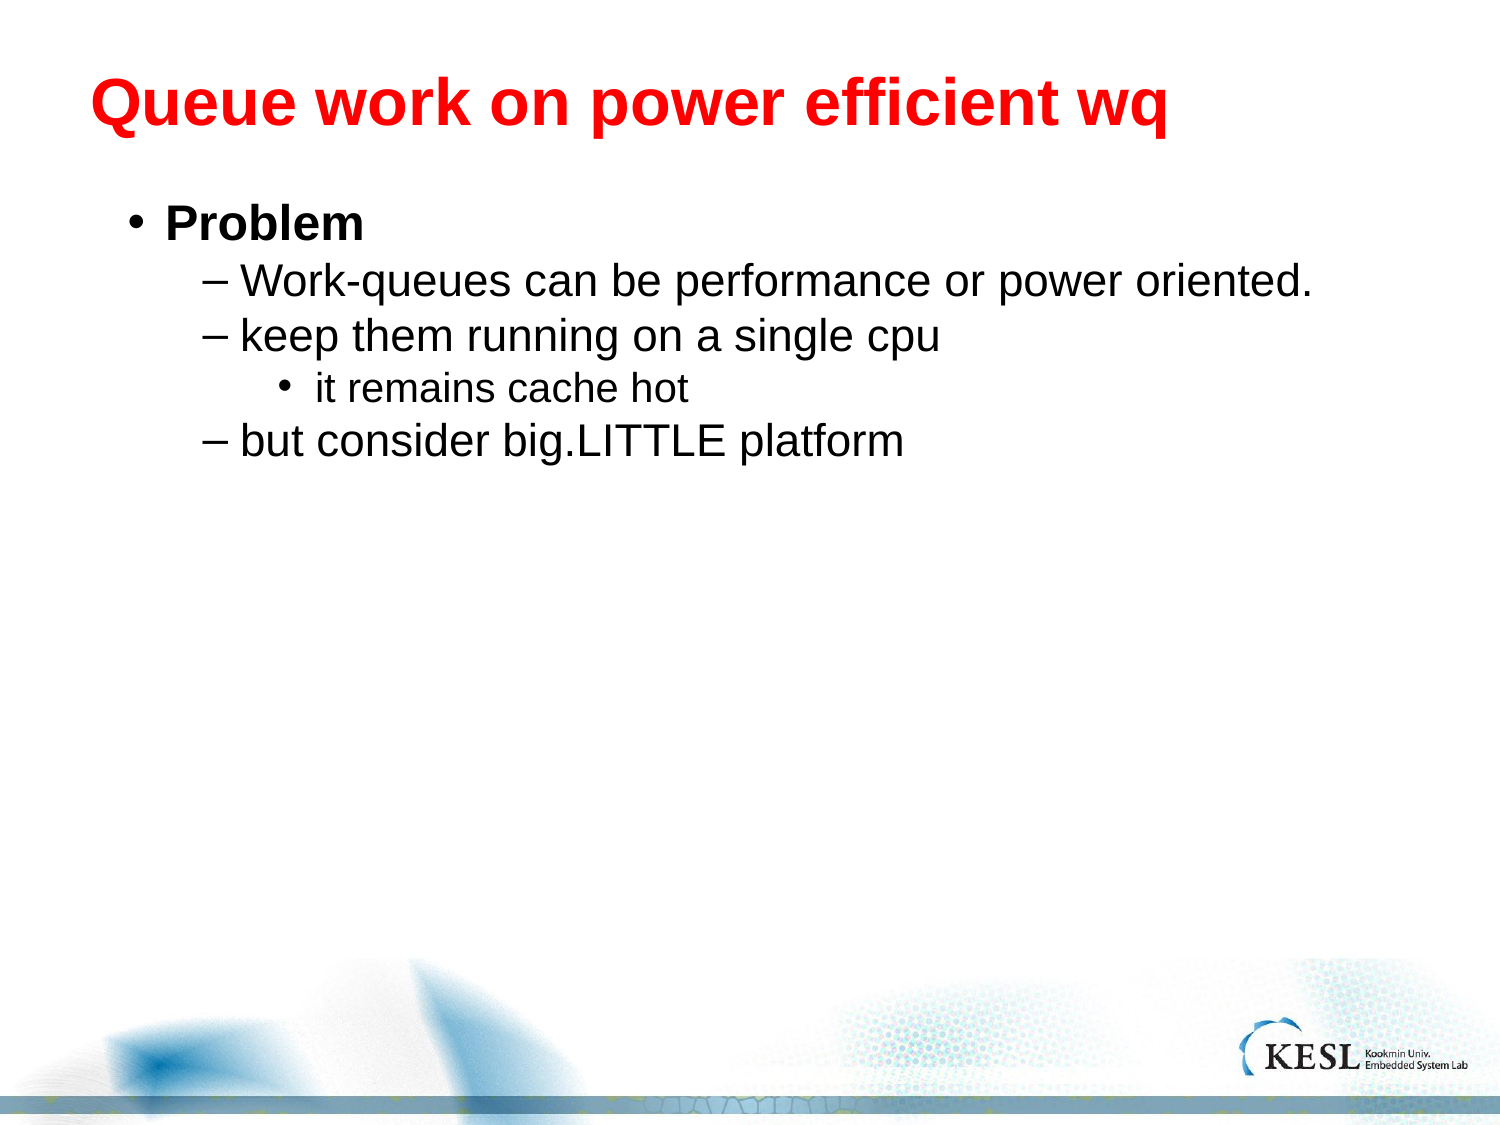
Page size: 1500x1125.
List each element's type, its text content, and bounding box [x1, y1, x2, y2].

list Problem Work-queues can be performance or power oriented. keep them running on a single cpu it remains cache hot but consider big.LITTLE platform [75, 175, 1425, 1005]
picture [0, 0, 1500, 1125]
title Queue work on power efficient wq [75, 45, 1425, 153]
